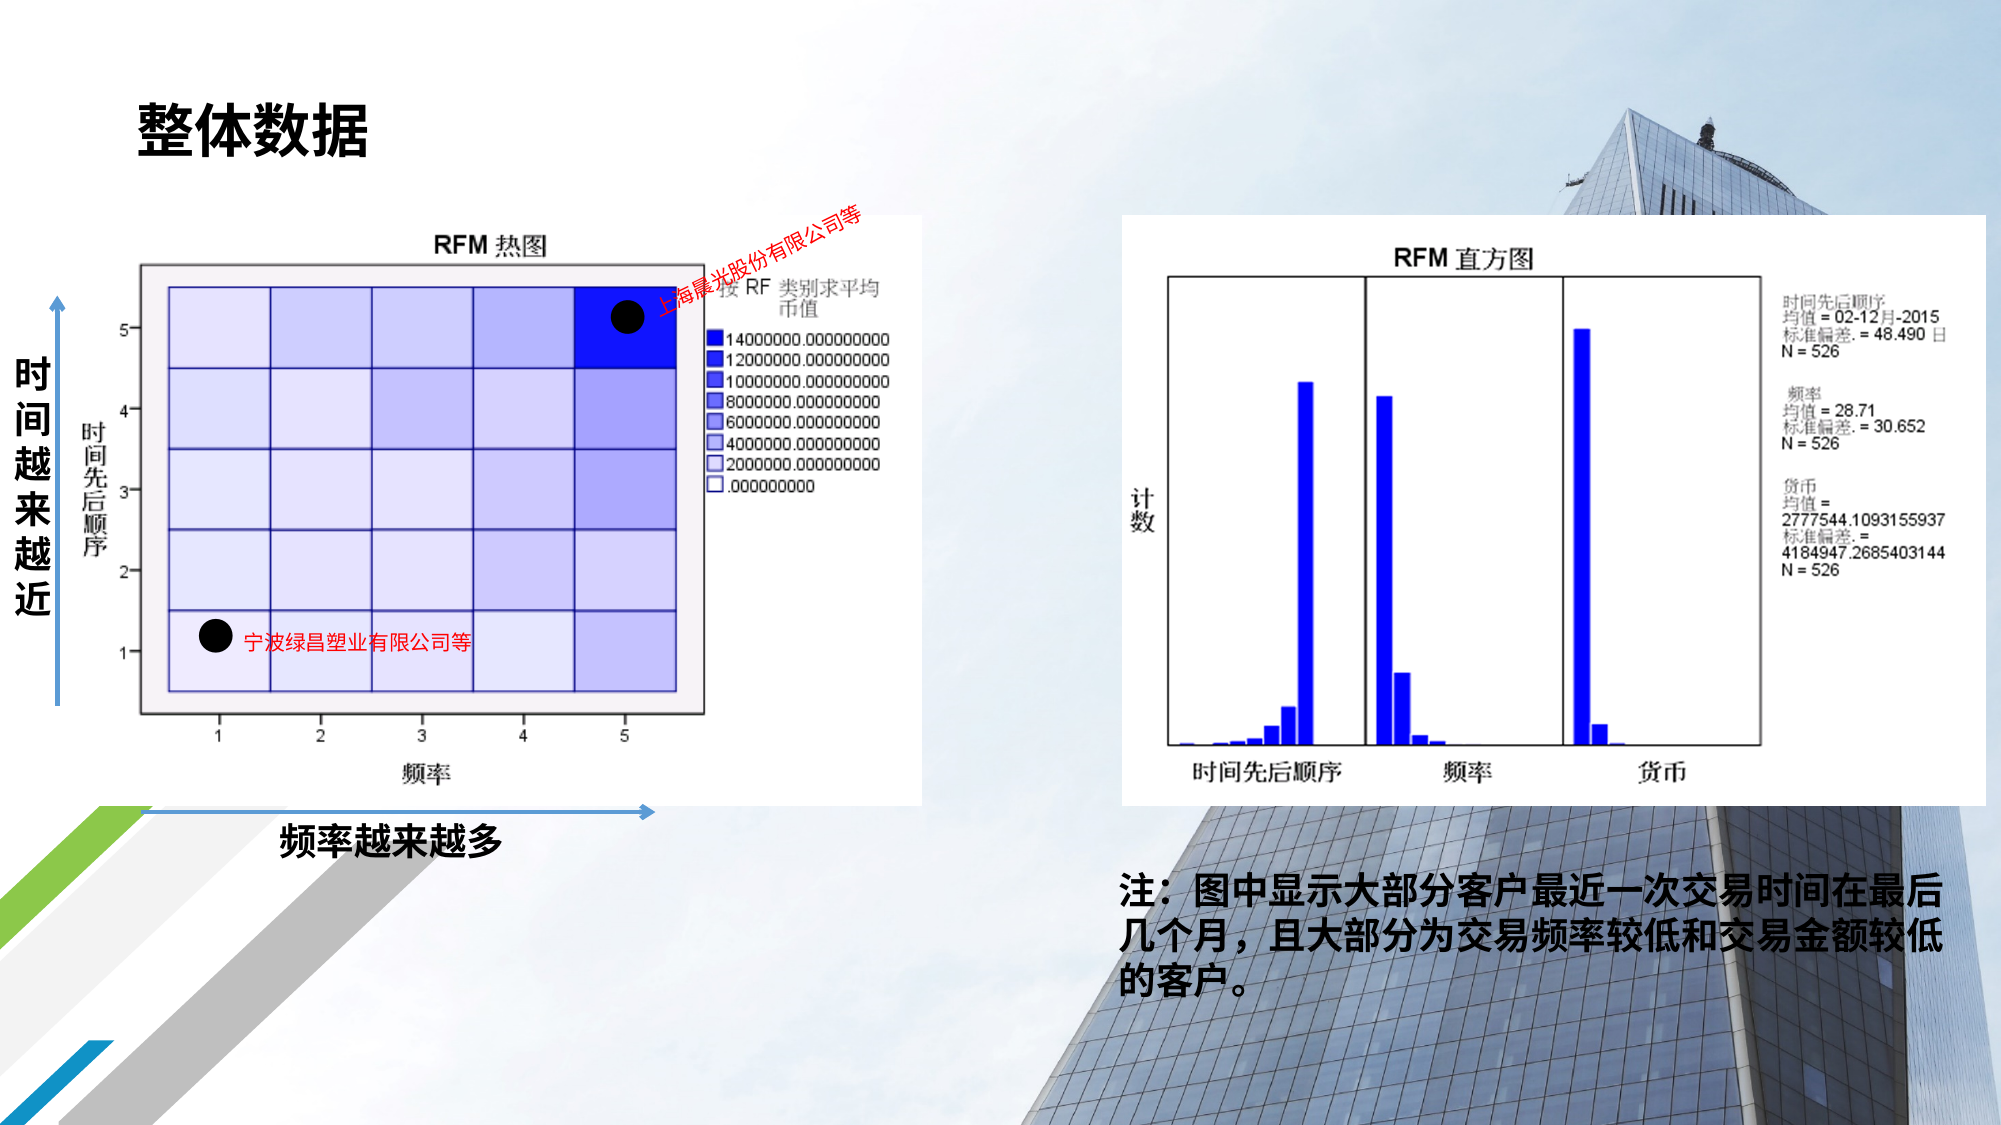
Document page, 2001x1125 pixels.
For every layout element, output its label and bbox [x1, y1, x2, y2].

text_box [134, 810, 656, 872]
picture [0, 0, 2001, 1125]
text_box [0, 295, 58, 706]
